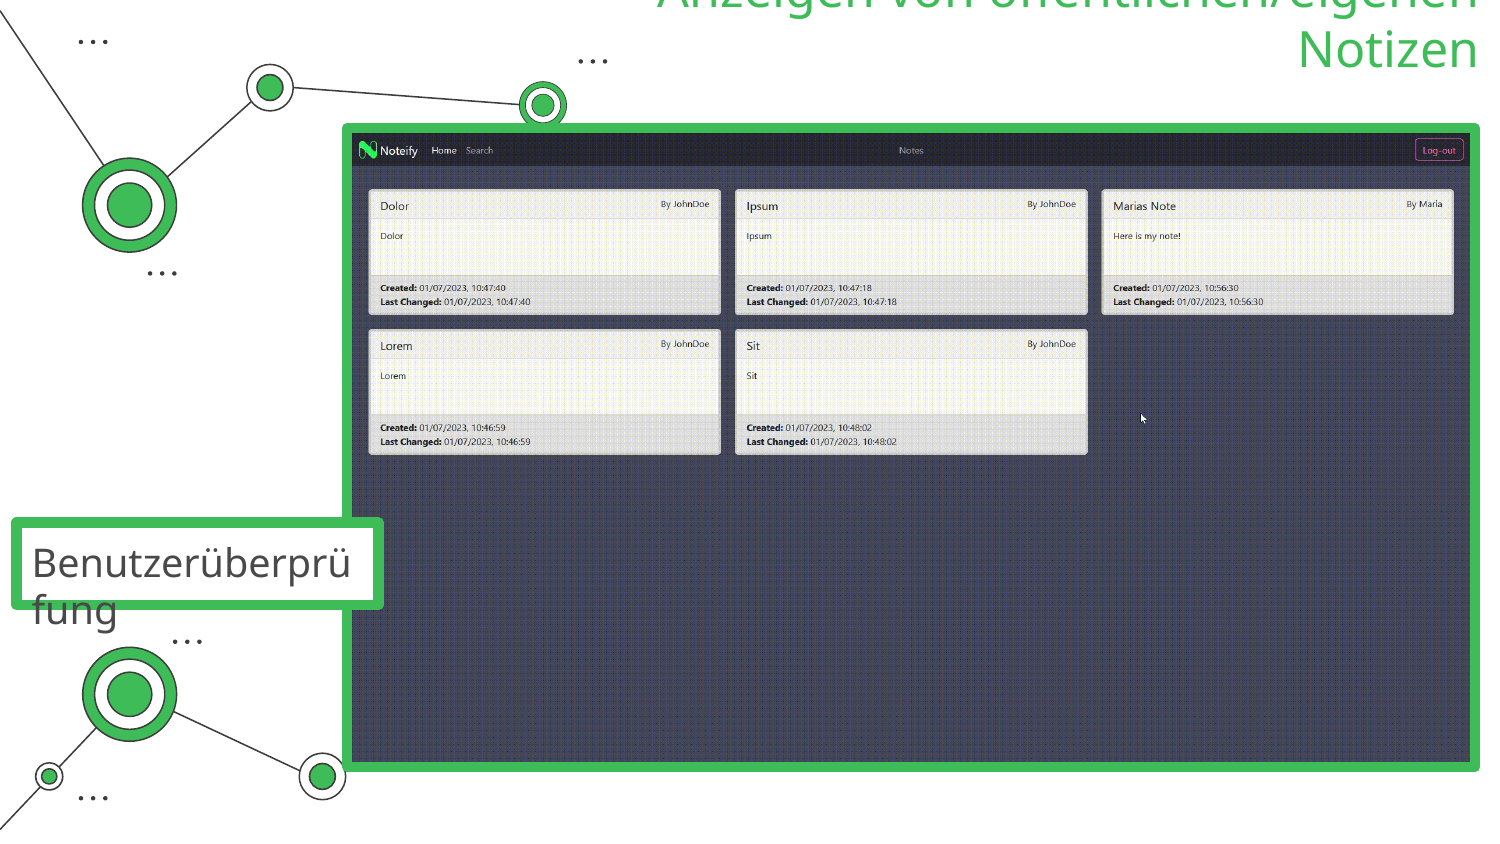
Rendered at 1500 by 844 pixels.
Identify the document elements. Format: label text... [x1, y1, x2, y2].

subtitle Benutzerüberprüfung [16, 522, 346, 606]
picture [351, 133, 1470, 763]
title Anzeigen von öffentlichen/eigenen Notizen [606, 0, 1495, 93]
